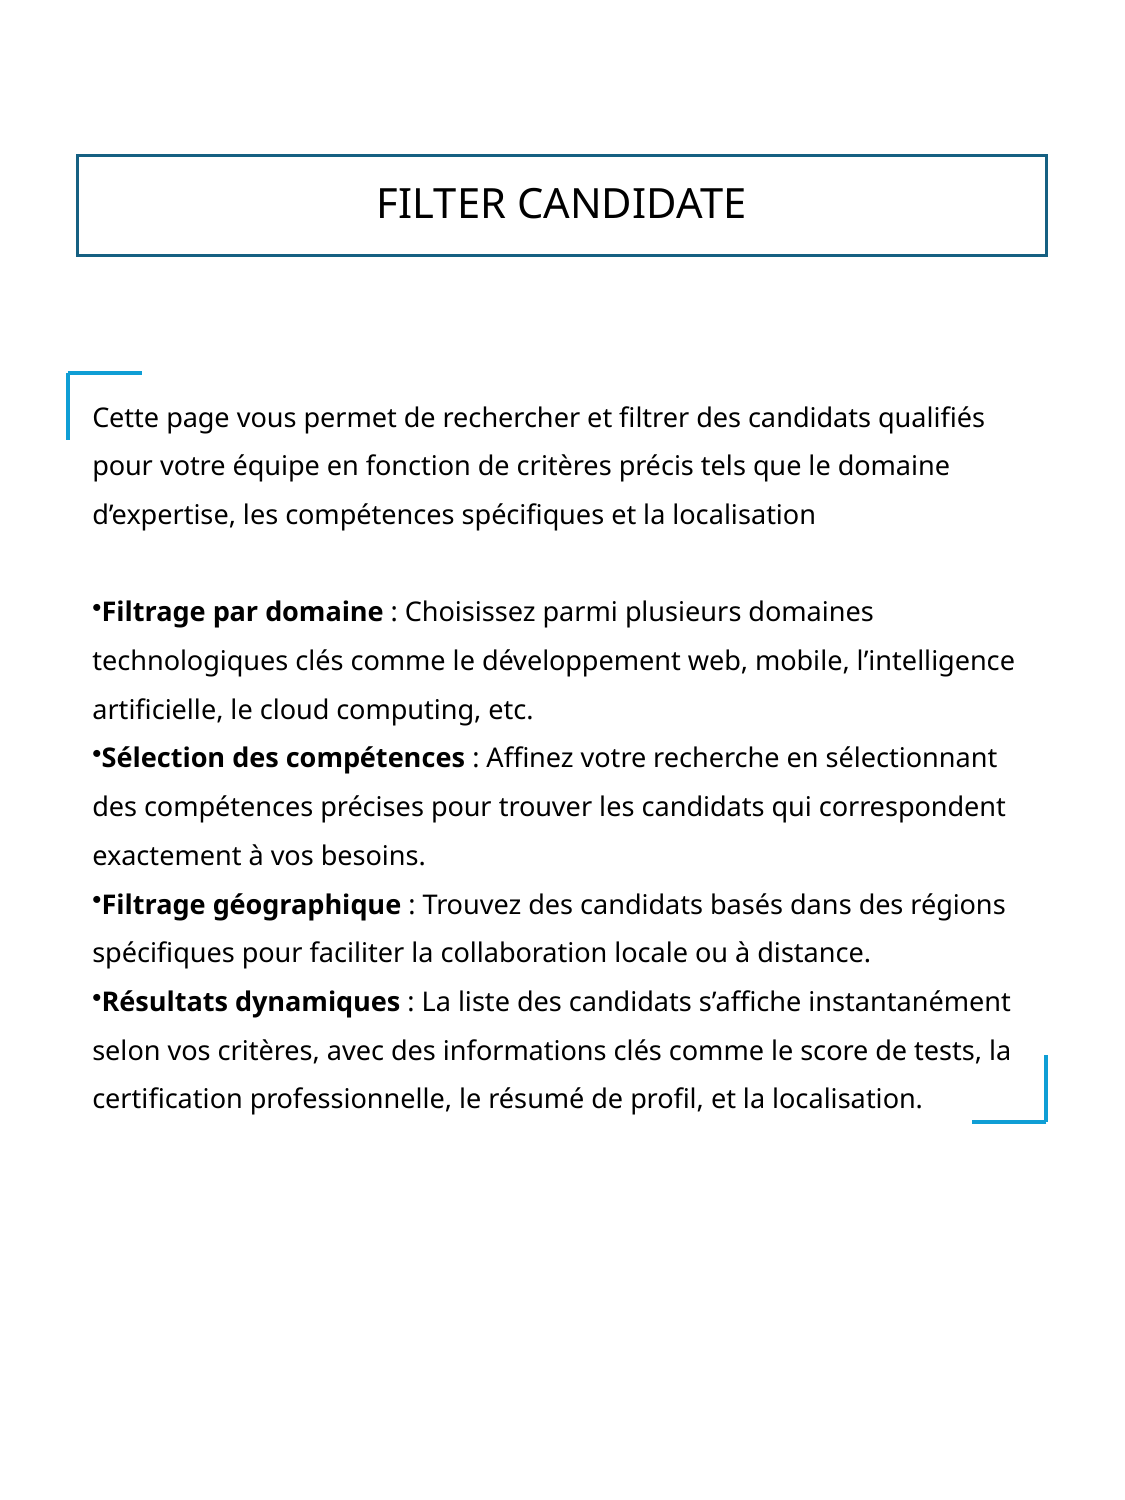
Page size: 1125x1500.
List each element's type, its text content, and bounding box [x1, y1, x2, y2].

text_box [67, 372, 143, 441]
text_box Filtrage par domaine : Choisissez parmi plusieurs domaines technologiques clés comme le développement web, mobile, l’intelligence artificielle, le cloud computing, etc. Sélection des compétences : Affinez votre recherche en sélectionnant des compétences précises pour trouver les candidats qui correspondent exactement à vos besoins. Filtrage géographique : Trouvez des candidats basés dans des régions spécifiques pour faciliter la collaboration locale ou à distance. Résultats dynamiques : La liste des candidats s’affiche instantanément selon vos critères, avec des informations clés comme le score de tests, la certification professionnelle, le résumé de profil, et la localisation. [77, 571, 1047, 1122]
list Cette page vous permet de rechercher et filtrer des candidats qualifiés pour votre équipe en fonction de critères précis tels que le domaine d’expertise, les compétences spécifiques et la localisation [77, 376, 1047, 571]
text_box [971, 1054, 1047, 1123]
title FILTER CANDIDATE [76, 154, 1048, 257]
